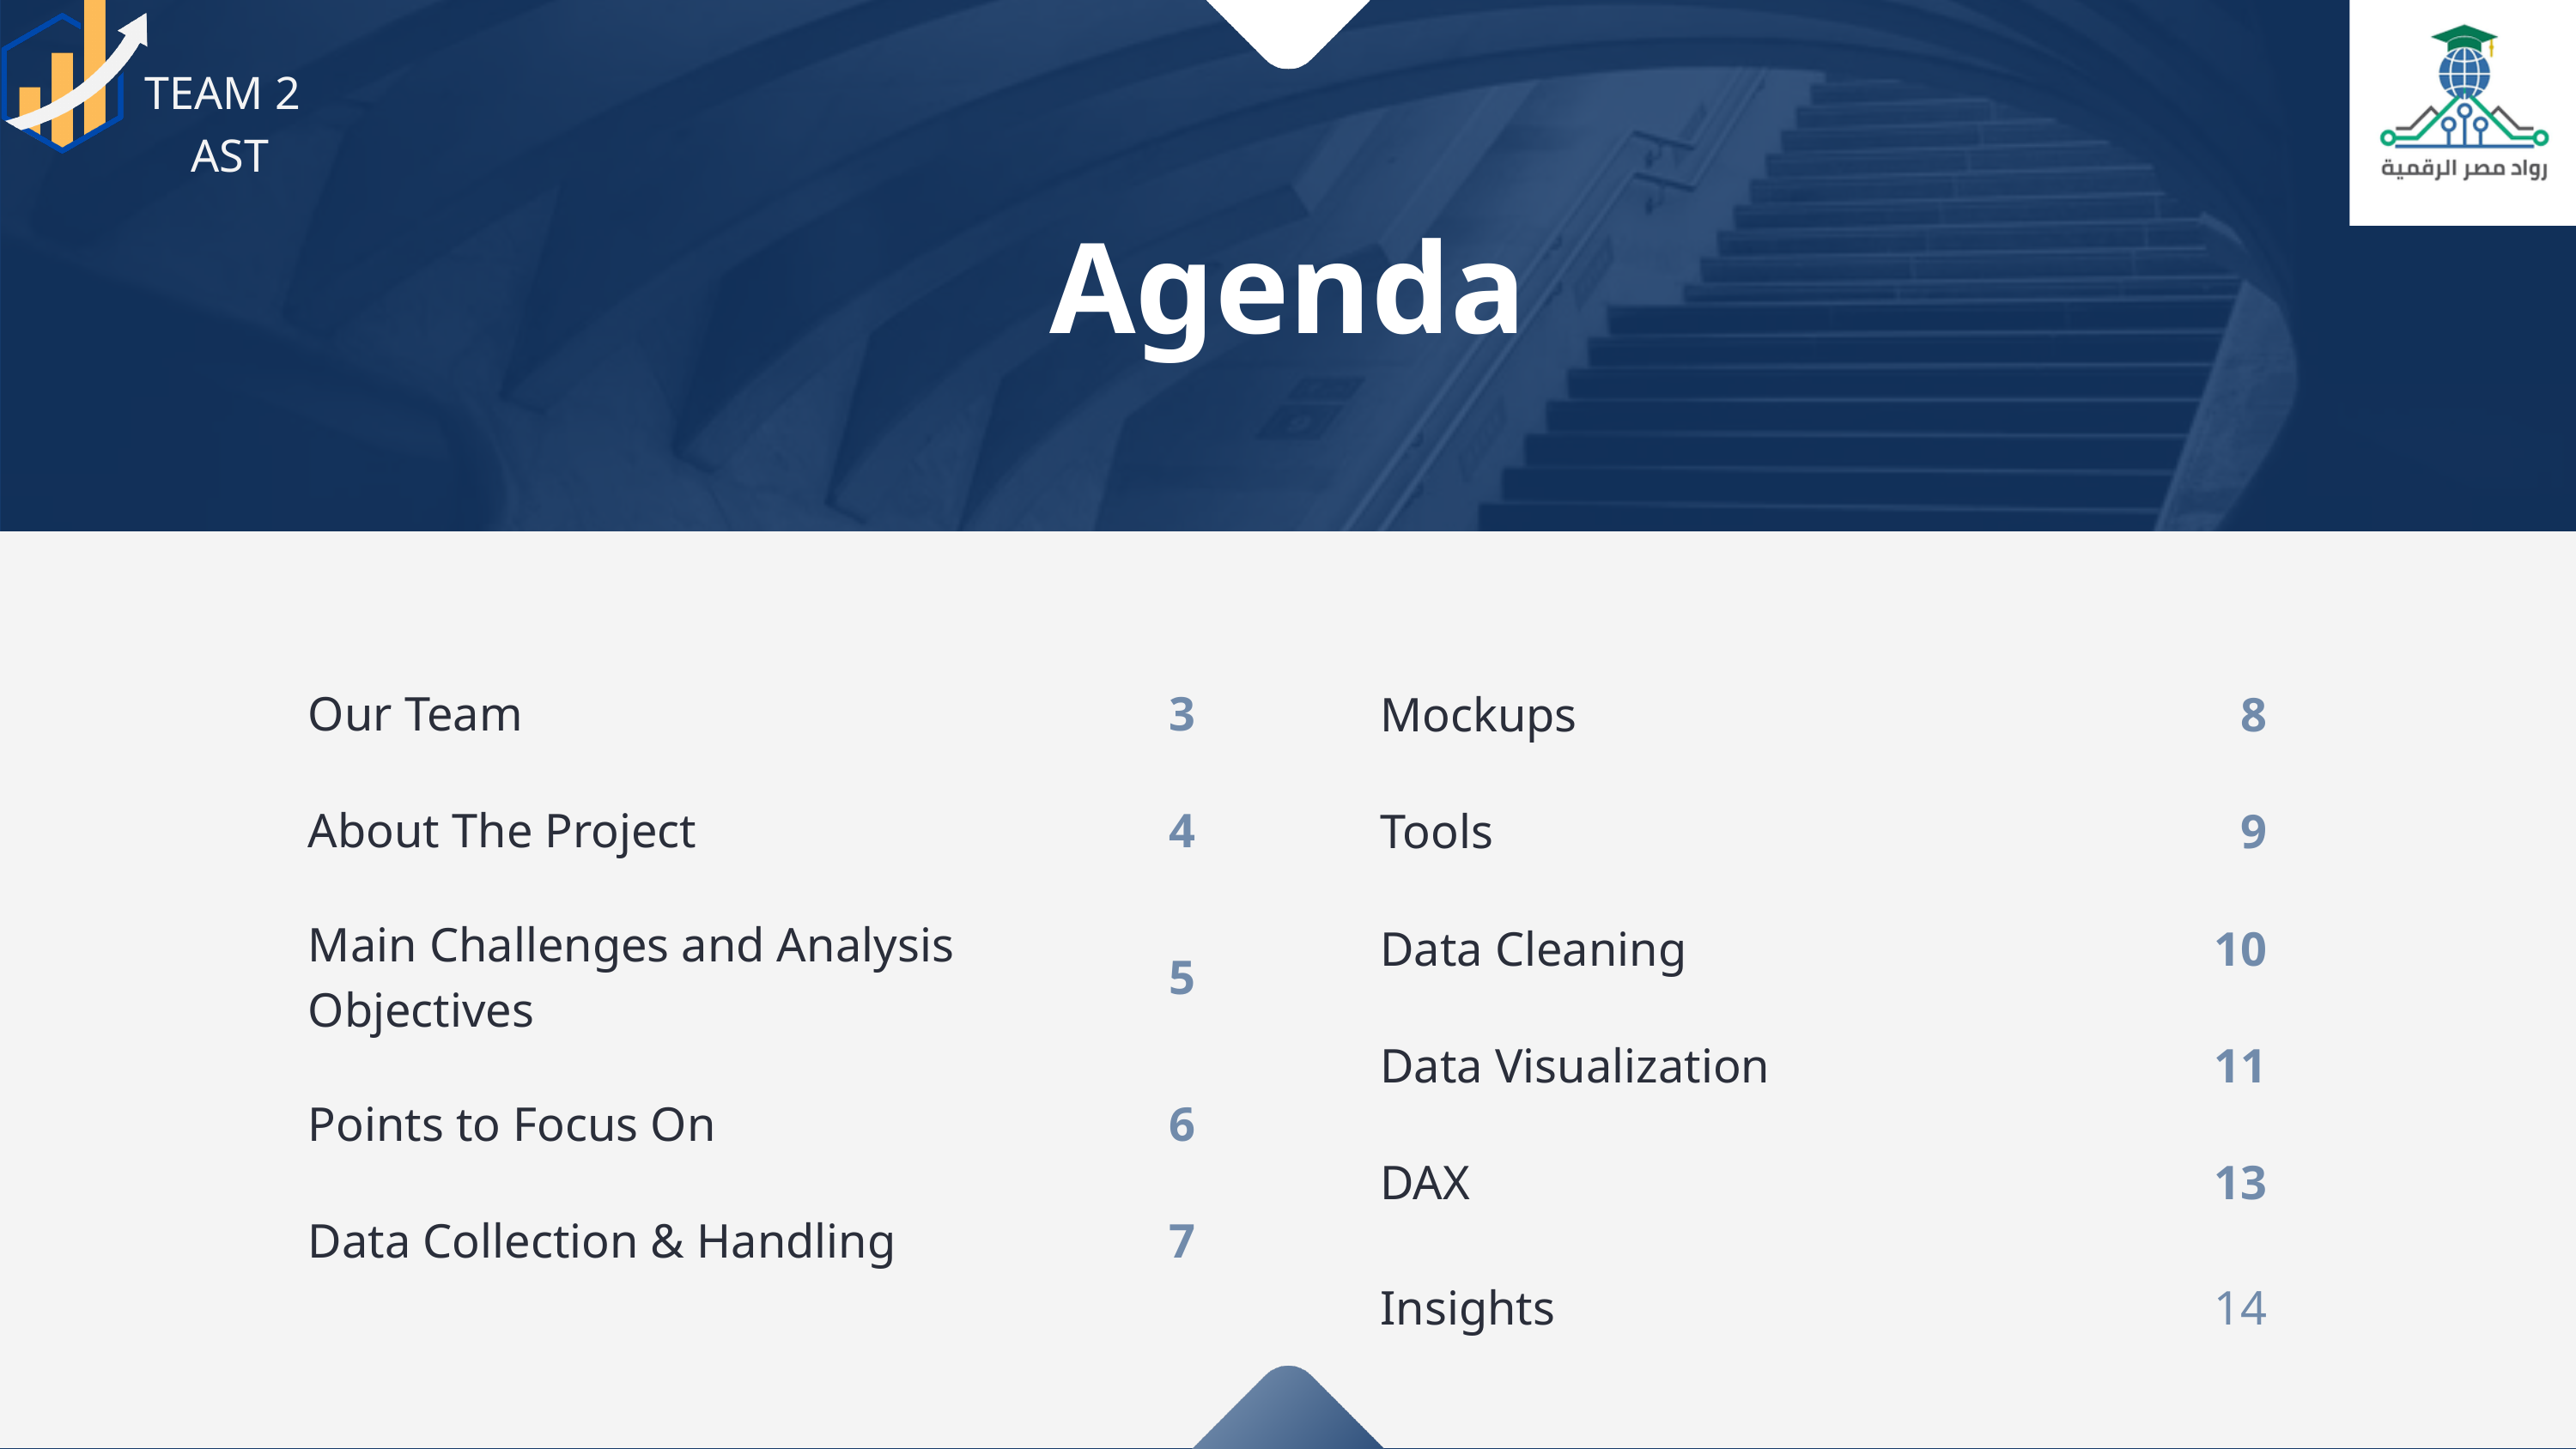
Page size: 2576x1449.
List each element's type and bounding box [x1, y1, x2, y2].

text_box [0, 530, 2576, 1449]
text_box [1, 0, 2576, 529]
